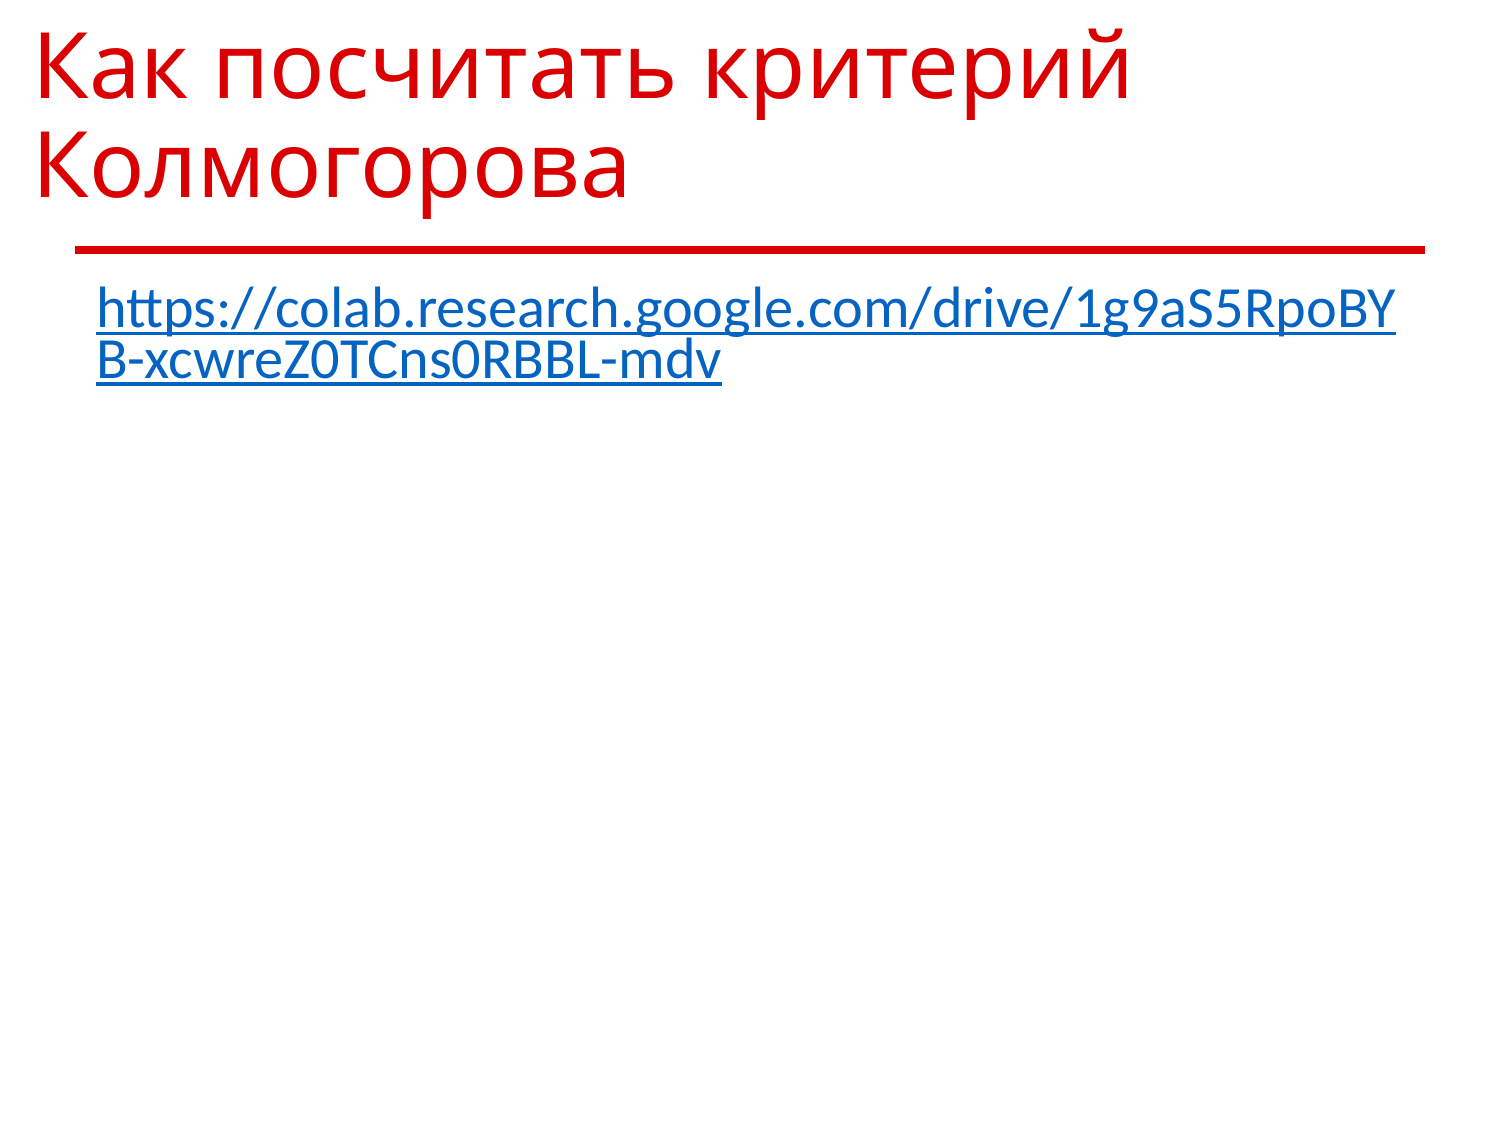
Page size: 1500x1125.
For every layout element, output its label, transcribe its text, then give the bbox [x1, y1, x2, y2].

list https://colab.research.google.com/drive/1g9aS5RpoBYB-xcwreZ0TCns0RBBL-mdv [75, 262, 1425, 1078]
title Как посчитать критерий Колмогорова [17, 45, 1500, 233]
